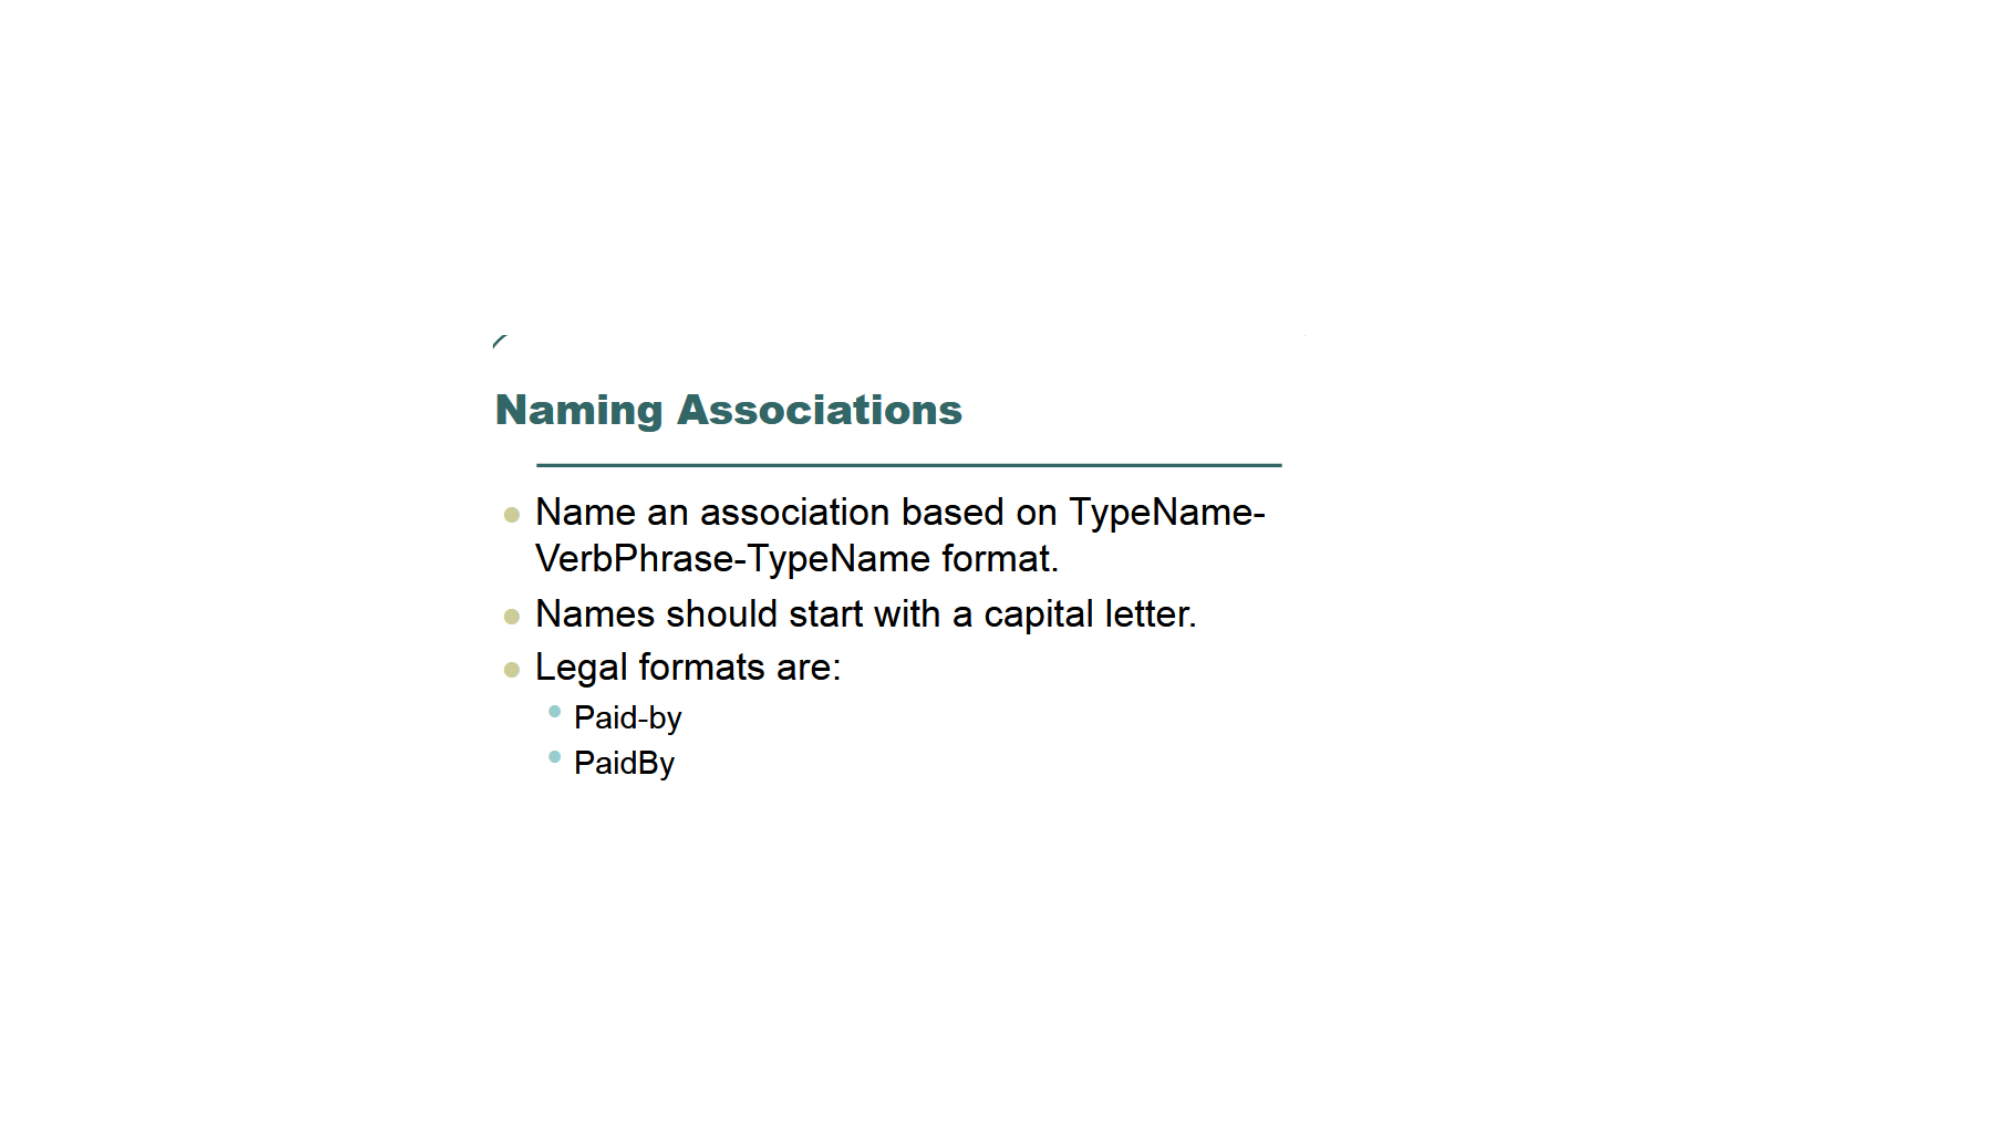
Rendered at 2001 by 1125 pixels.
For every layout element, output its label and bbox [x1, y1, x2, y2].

list [492, 335, 1306, 854]
